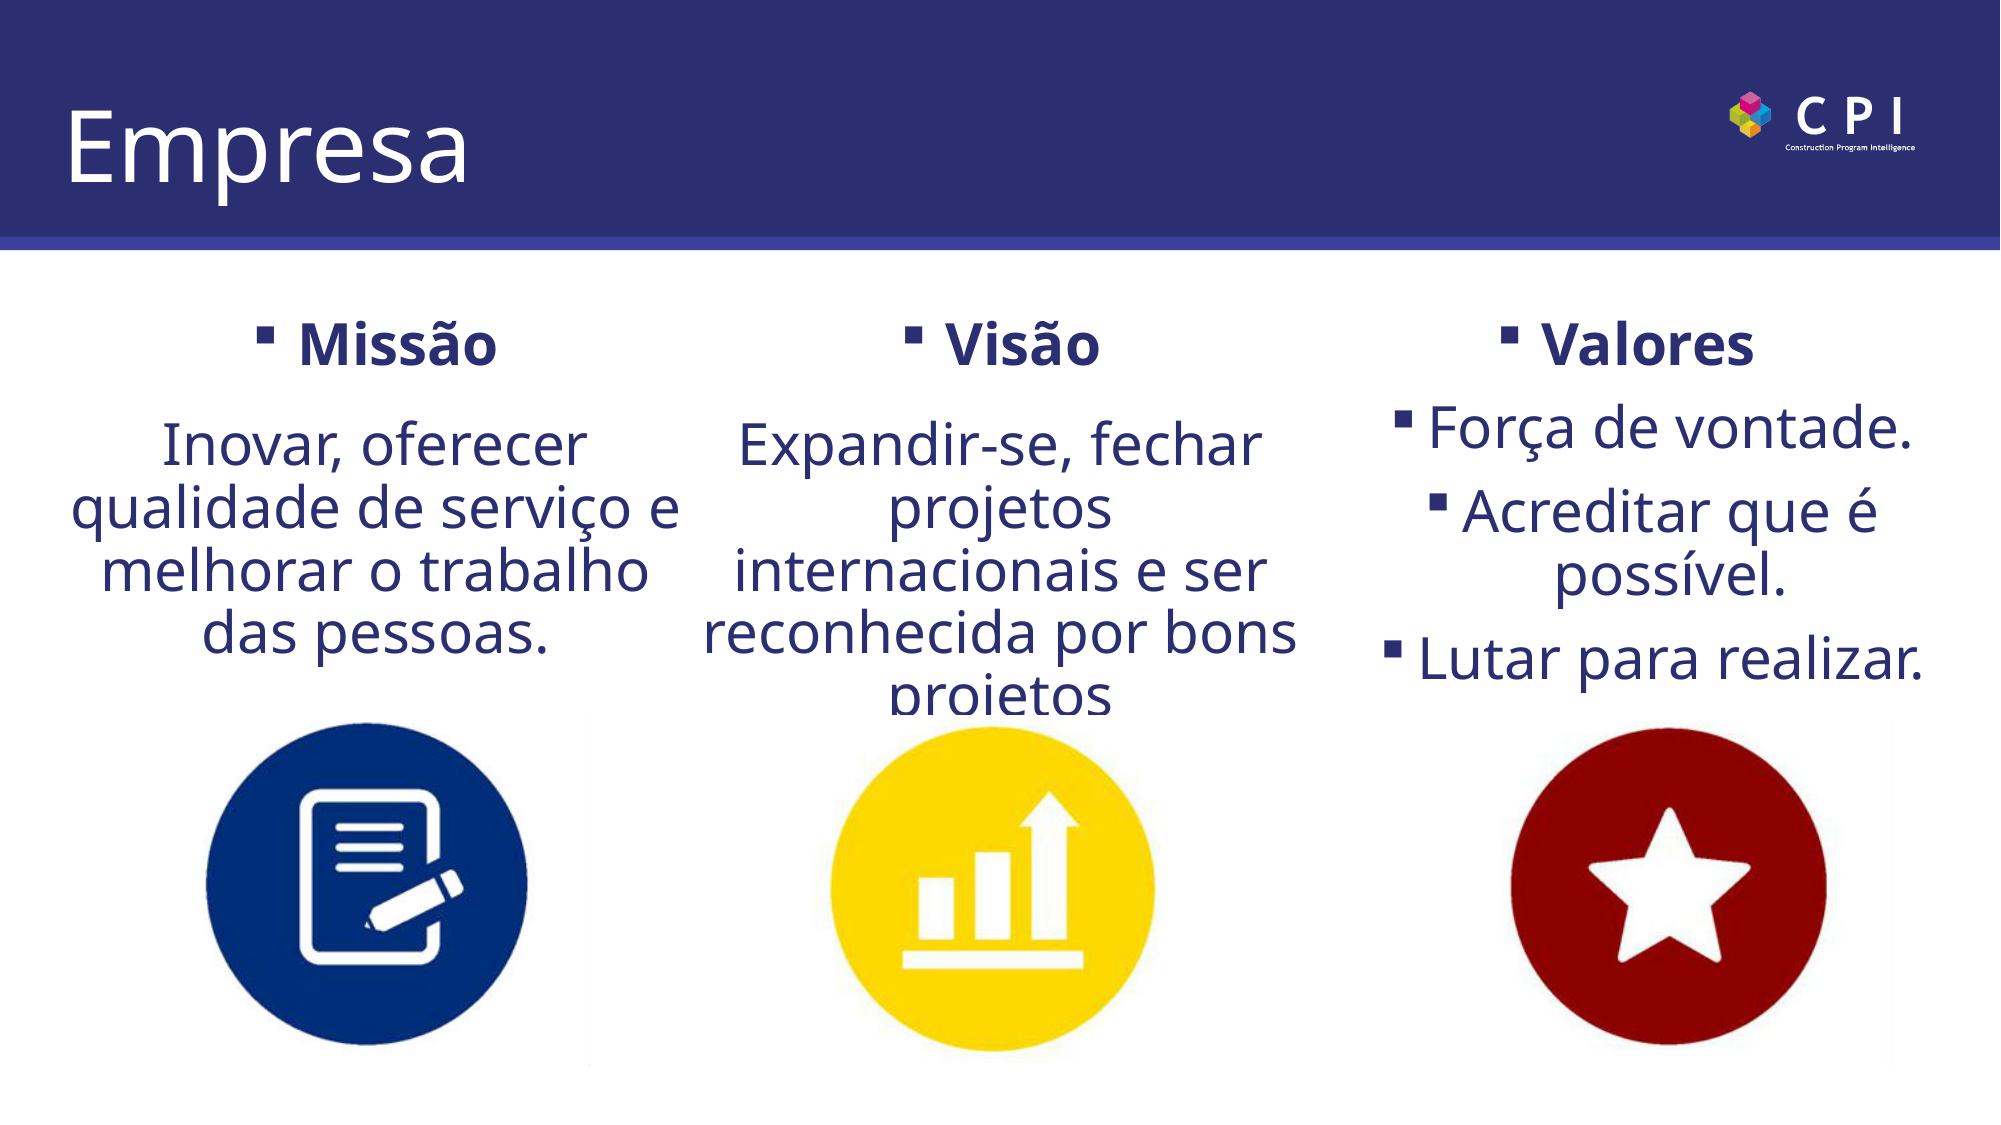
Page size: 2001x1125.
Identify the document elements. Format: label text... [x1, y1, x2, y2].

picture [149, 712, 593, 1066]
text_box Missão Inovar, oferecer qualidade de serviço e melhorar o trabalho das pessoas. Visão Expandir-se, fechar projetos internacionais e ser reconhecida por bons projetos Valores Força de vontade. Acreditar que é possível. Lutar para realizar. [48, 307, 1954, 1066]
picture [1707, 0, 1969, 262]
title Empresa [47, 41, 1707, 212]
picture [1434, 721, 1894, 1068]
picture [758, 715, 1244, 1064]
